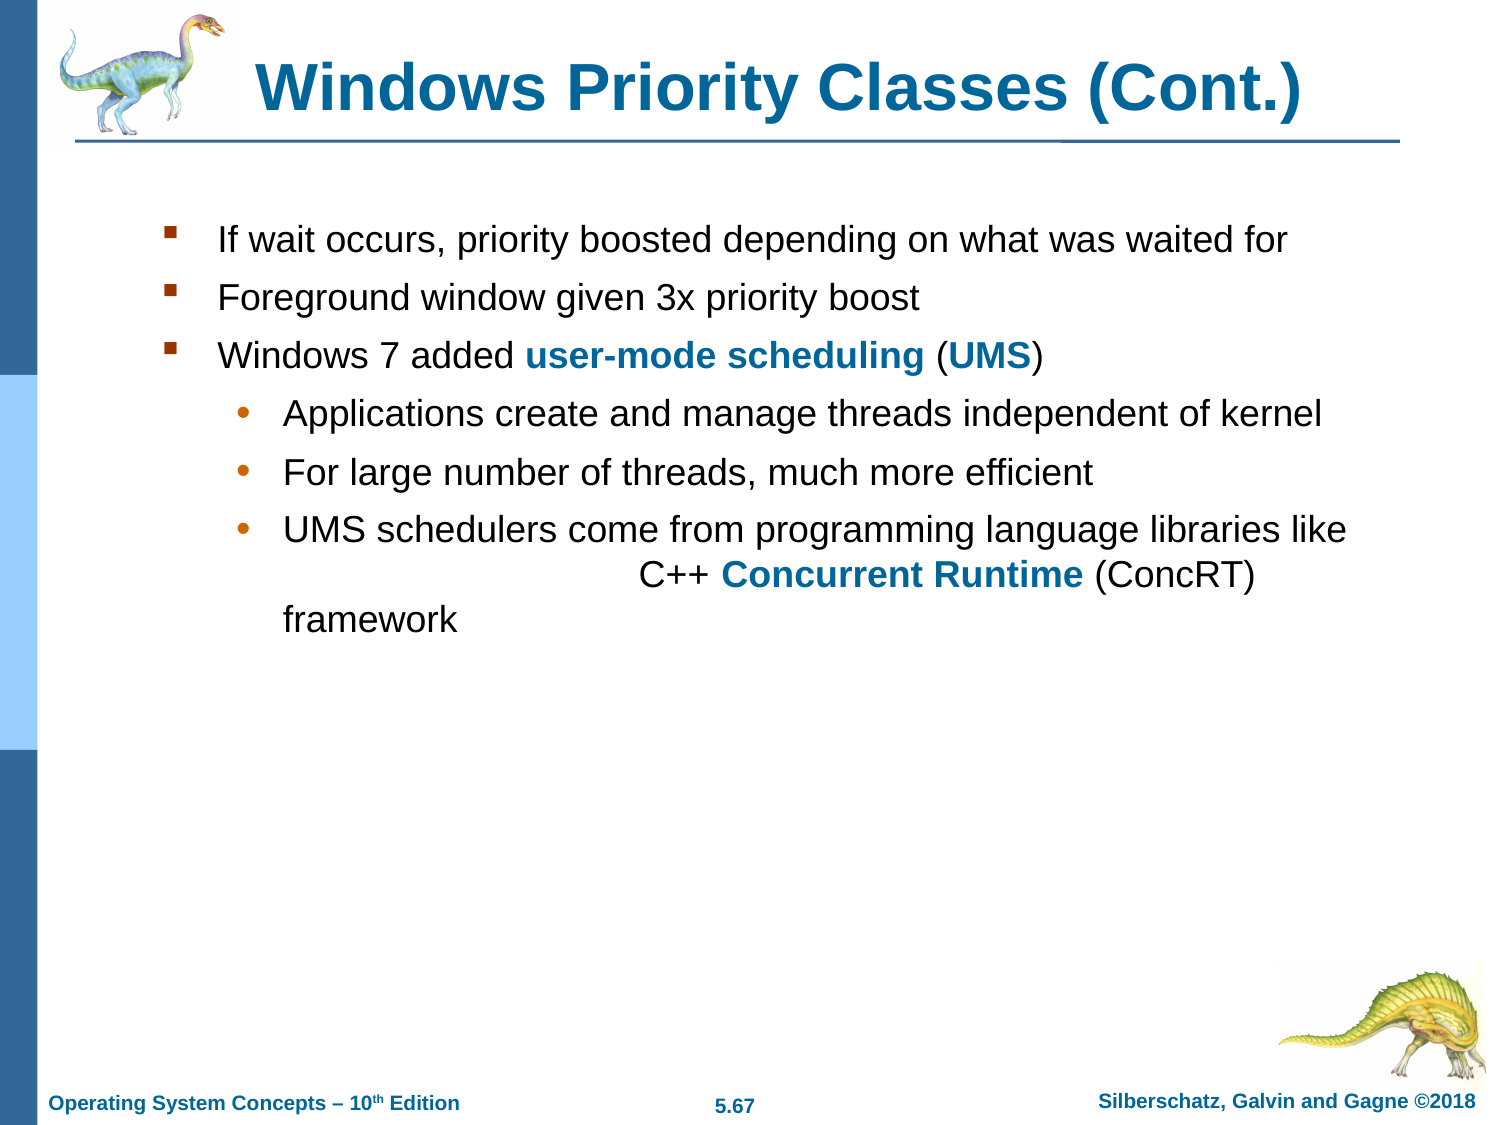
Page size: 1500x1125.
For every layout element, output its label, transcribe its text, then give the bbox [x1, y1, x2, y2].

list If wait occurs, priority boosted depending on what was waited for Foreground window given 3x priority boost Windows 7 added user-mode scheduling (UMS) Applications create and manage threads independent of kernel For large number of threads, much more efficient UMS schedulers come from programming language libraries like C++ Concurrent Runtime (ConcRT) framework [146, 154, 1429, 898]
picture [1275, 959, 1486, 1090]
title Windows Priority Classes (Cont.) [104, 36, 1455, 132]
picture [46, 0, 243, 149]
